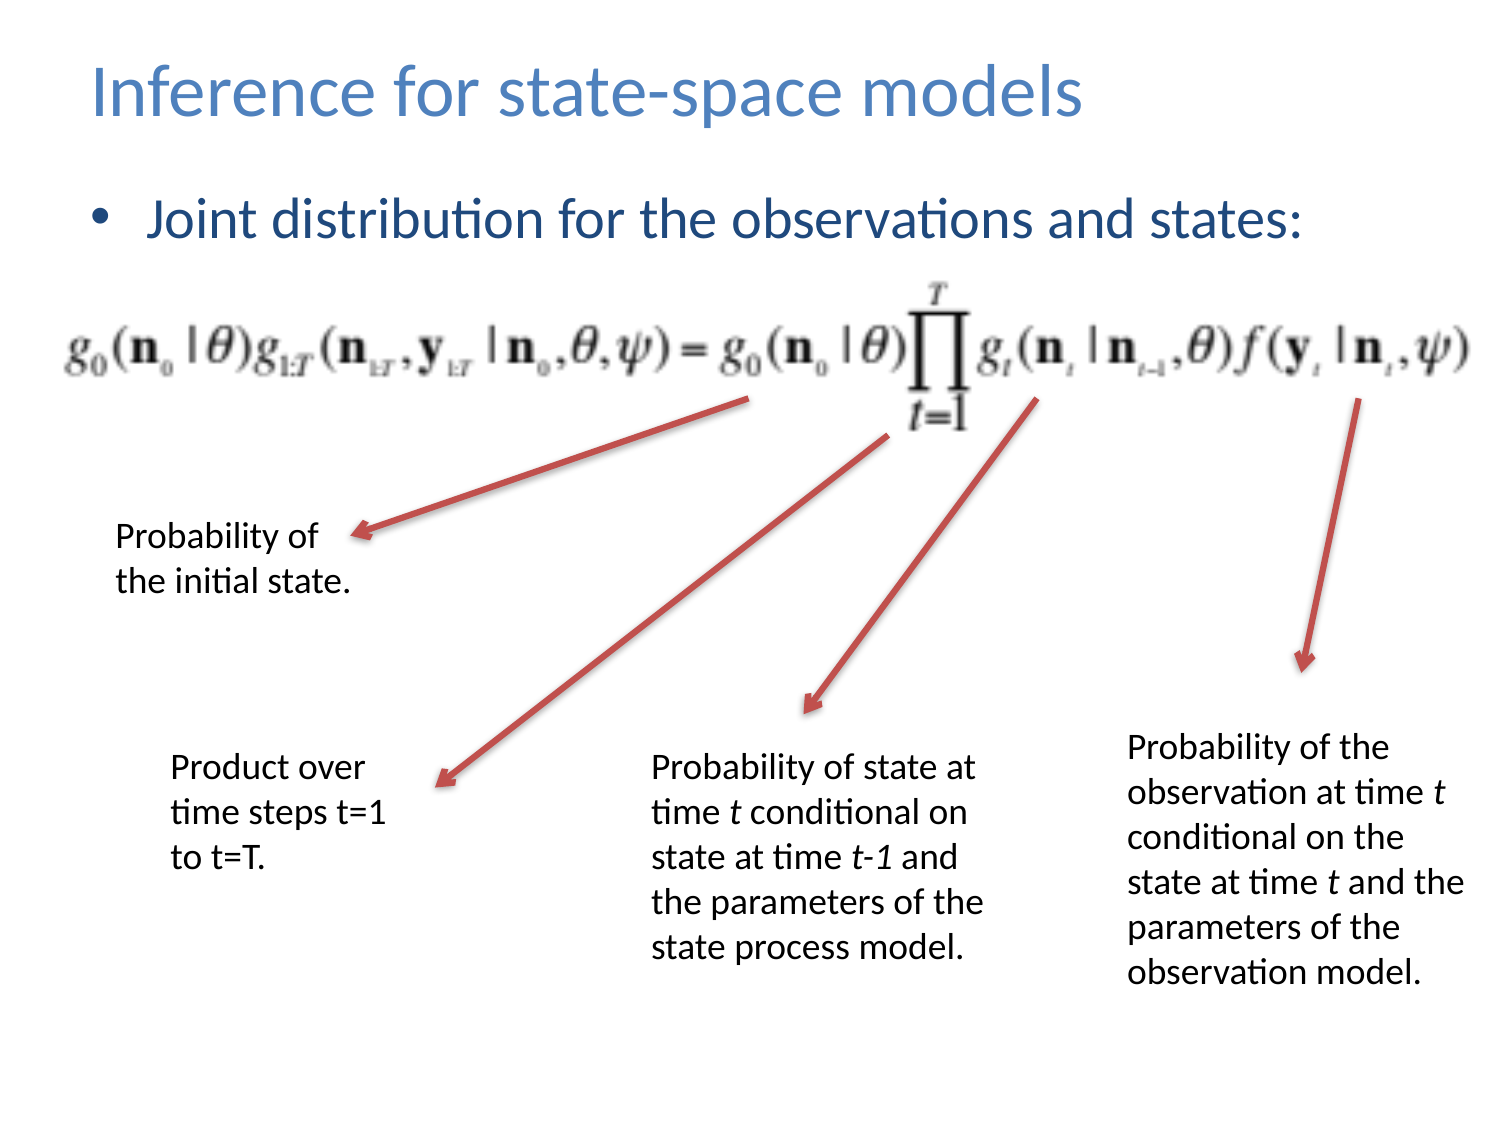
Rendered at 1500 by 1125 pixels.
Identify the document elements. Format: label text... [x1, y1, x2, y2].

list Joint distribution for the observations and states: [75, 172, 1425, 268]
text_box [1301, 398, 1359, 674]
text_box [434, 434, 889, 788]
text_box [803, 398, 1038, 715]
text_box Probability of the initial state. [100, 503, 380, 609]
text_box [349, 398, 749, 536]
list Joint distribution for the observations and states: [75, 443, 1425, 1090]
text_box Product over time steps t=1 to t=T. [155, 734, 435, 885]
title Inference for state-space models [75, 30, 1425, 144]
text_box Probability of state at time t conditional on state at time t-1 and the parameters of the state process model. [636, 734, 1015, 975]
text_box Probability of the observation at time t conditional on the state at time t and the parameters of the observation model. [1112, 714, 1491, 999]
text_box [59, 269, 1475, 436]
